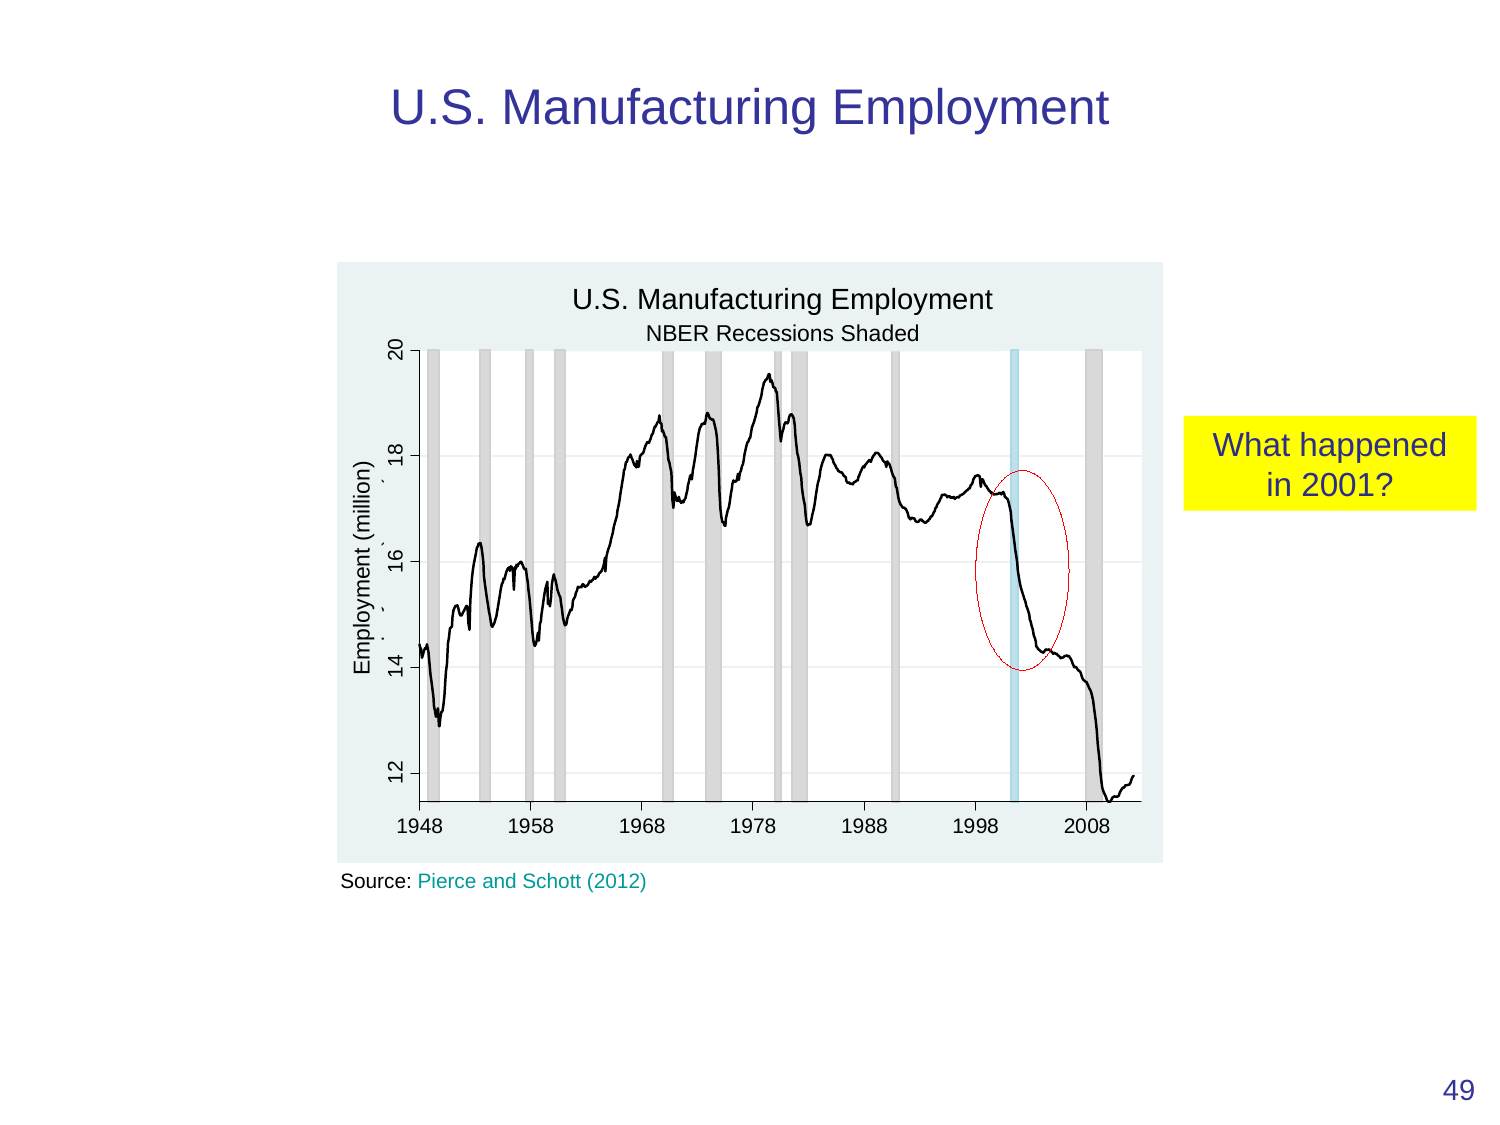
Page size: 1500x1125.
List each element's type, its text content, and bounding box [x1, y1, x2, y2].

title U.S. Manufacturing Employment [57, 44, 1443, 165]
text_box What happened in 2001? [1183, 415, 1477, 511]
text_box Source: Pierce and Schott (2012) [325, 870, 662, 900]
picture [330, 255, 1170, 870]
slide_number 49 [1408, 1028, 1491, 1108]
